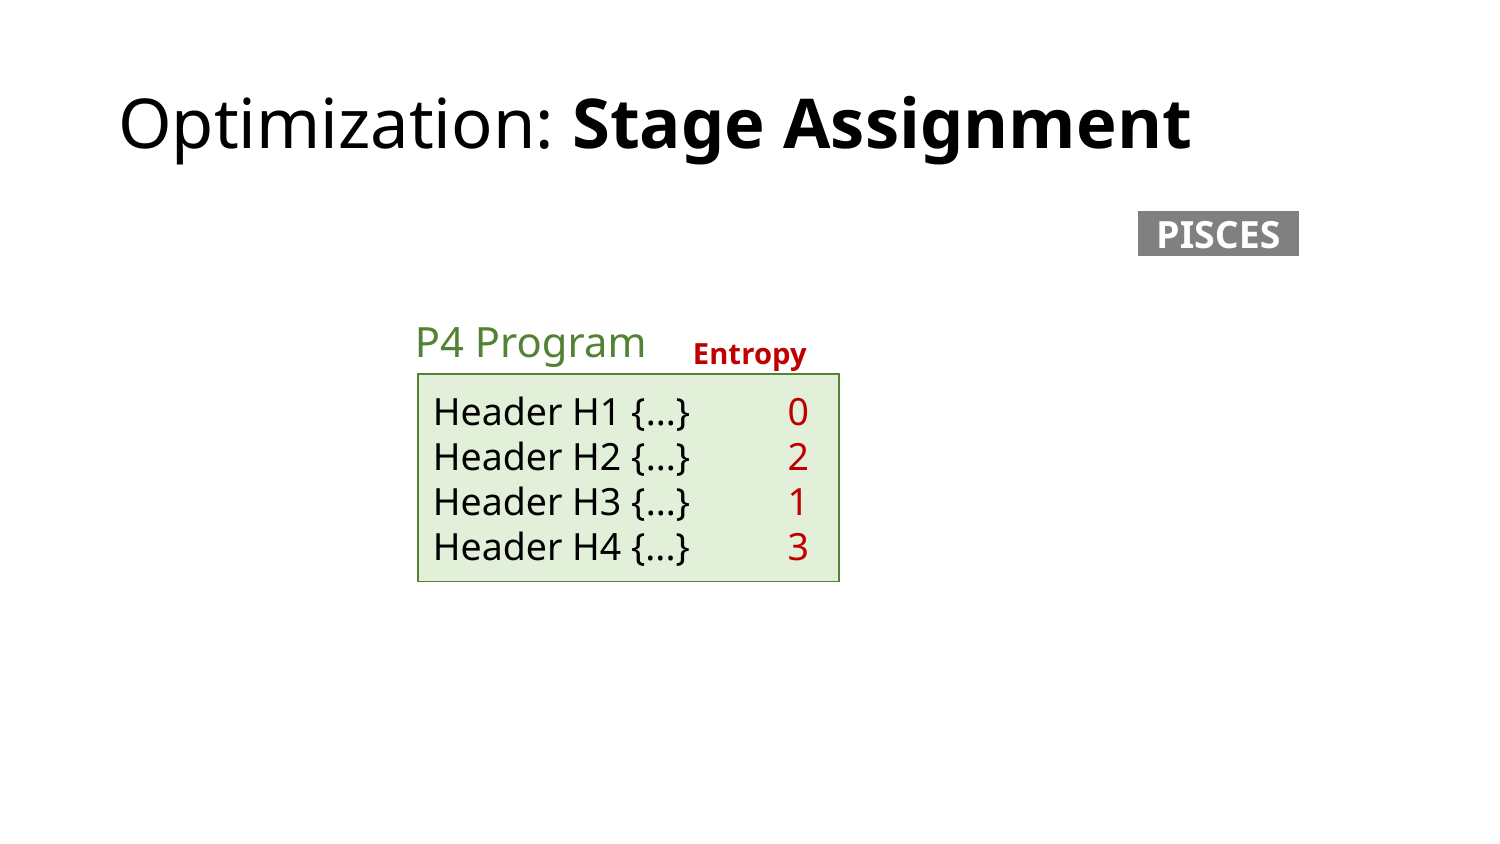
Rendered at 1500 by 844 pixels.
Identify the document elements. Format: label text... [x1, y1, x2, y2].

text_box PISCES [1139, 212, 1298, 255]
text_box P4 Program [400, 307, 662, 373]
text_box Entropy [678, 327, 822, 378]
title Optimization: Stage Assignment [103, 44, 1397, 208]
text_box Header H1 {...} 0 Header H2 {...} 2 Header H3 {...} 1 Header H4 {...} 3 [417, 373, 840, 582]
